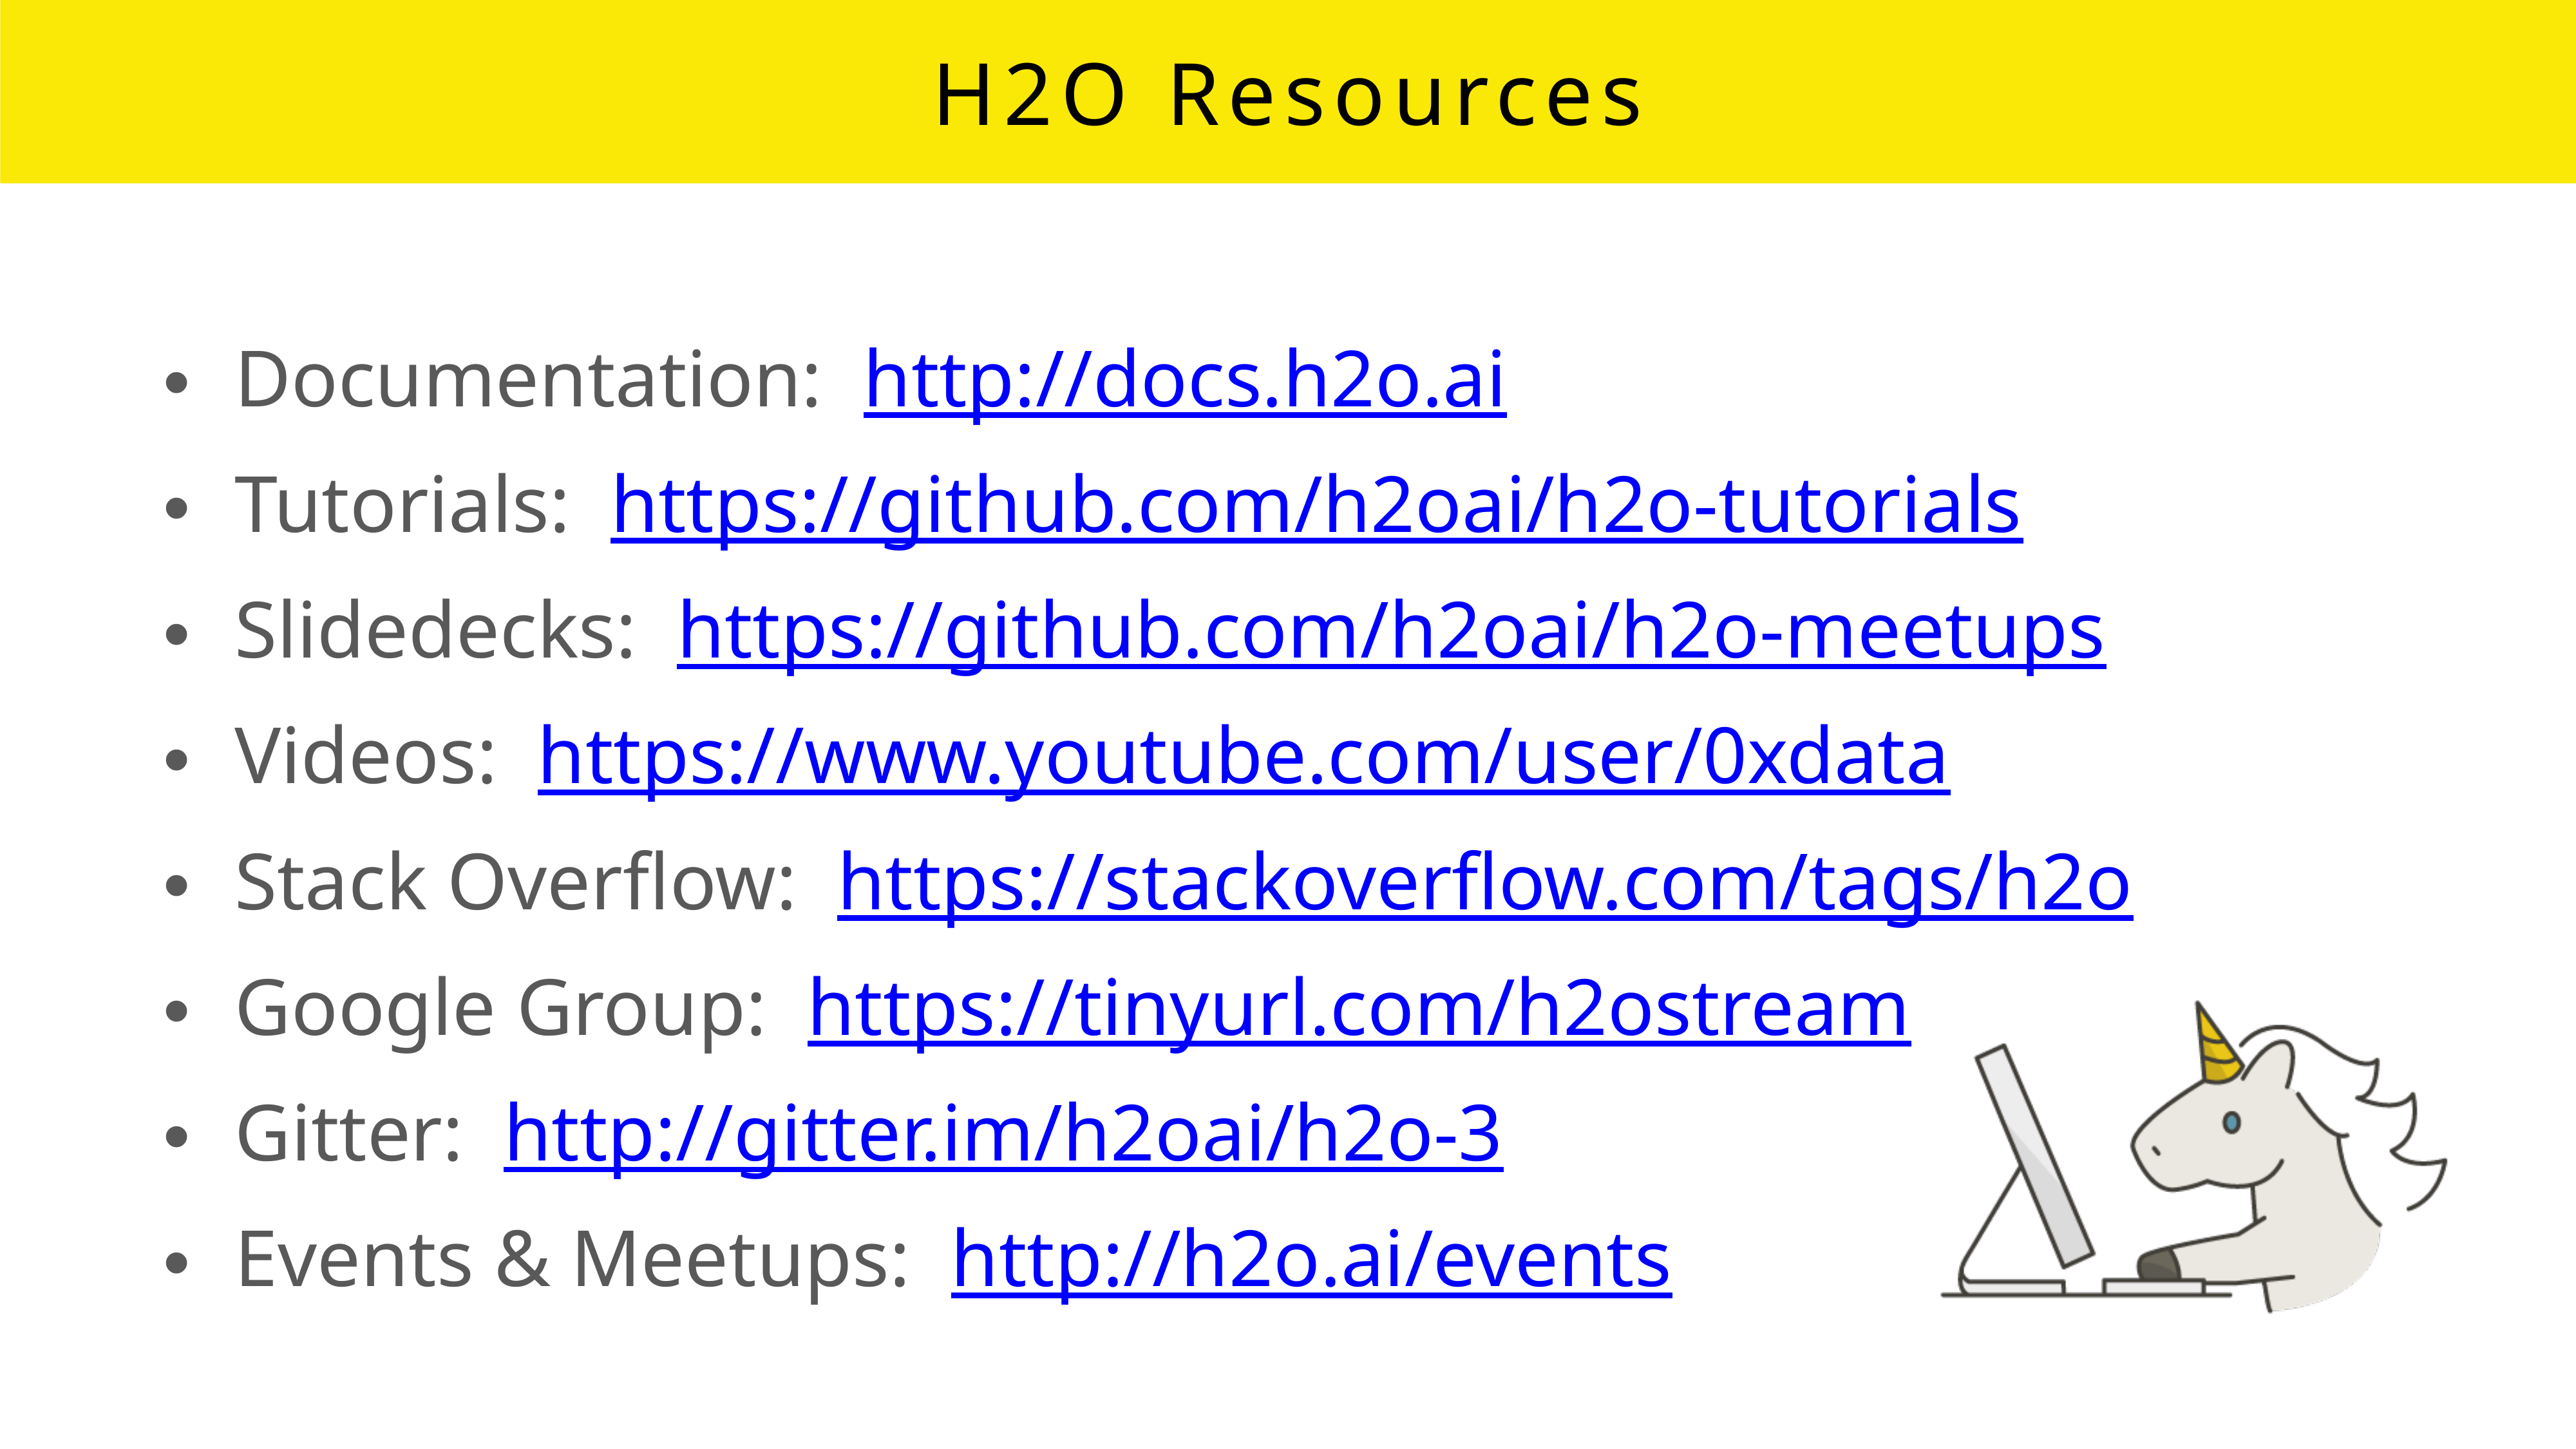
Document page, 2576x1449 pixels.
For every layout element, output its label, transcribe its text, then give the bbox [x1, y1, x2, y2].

picture [1900, 968, 2489, 1360]
list Documentation: http://docs.h2o.ai Tutorials: https://github.com/h2oai/h2o-tutorials Slidedecks: https://github.com/h2oai/h2o-meetups Videos: https://www.youtube.com/user/0xdata Stack Overflow: https://stackoverflow.com/tags/h2o Google Group: https://tinyurl.com/h2ostream Gitter: http://gitter.im/h2oai/h2o-3 Events & Meetups: http://h2o.ai/events [153, 319, 2471, 1314]
title H2O Resources [64, 0, 2512, 185]
